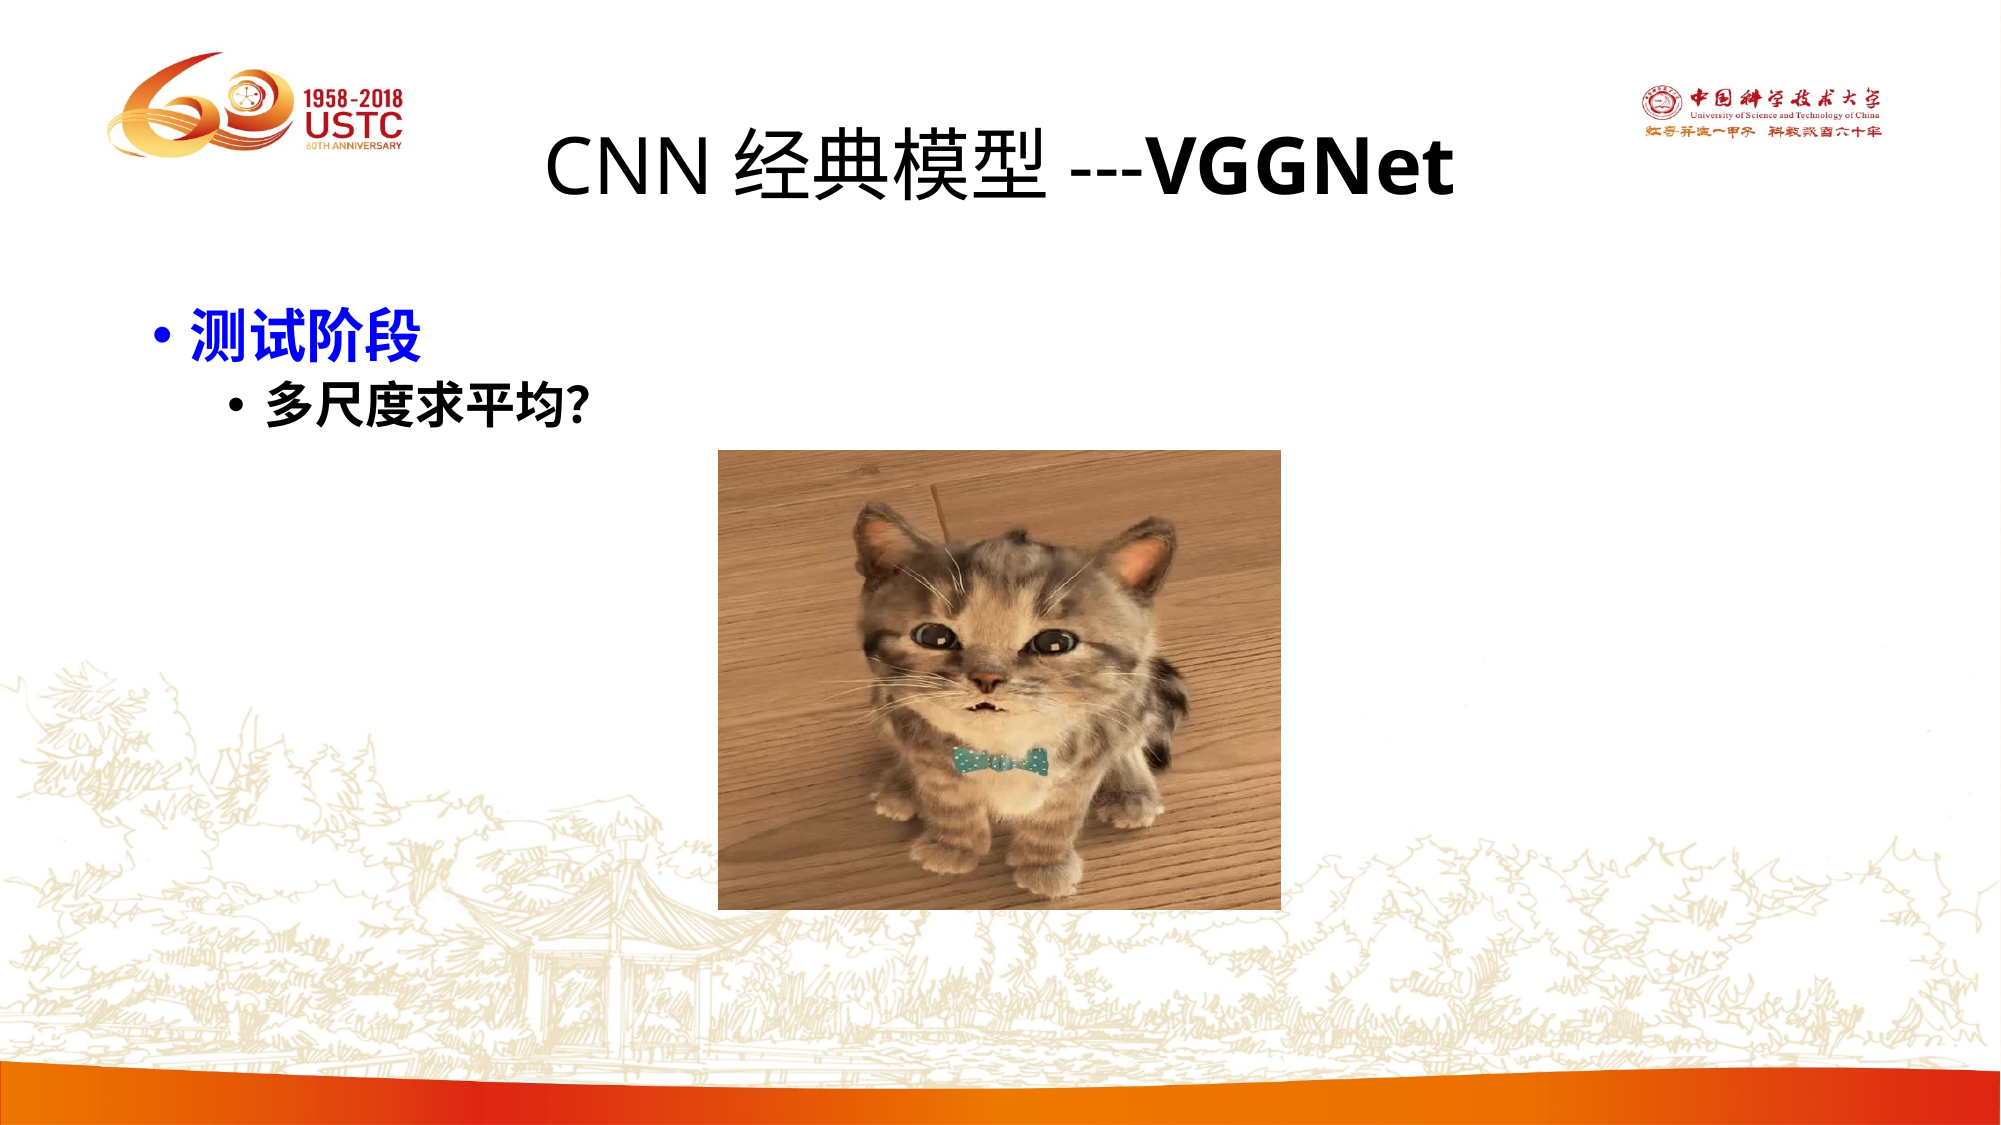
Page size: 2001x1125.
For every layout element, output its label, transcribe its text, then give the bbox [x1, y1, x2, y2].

picture [0, 0, 2001, 1125]
list 测试阶段 多尺度求平均？ [137, 299, 1863, 1014]
title CNN经典模型---VGGNet [137, 59, 1863, 278]
